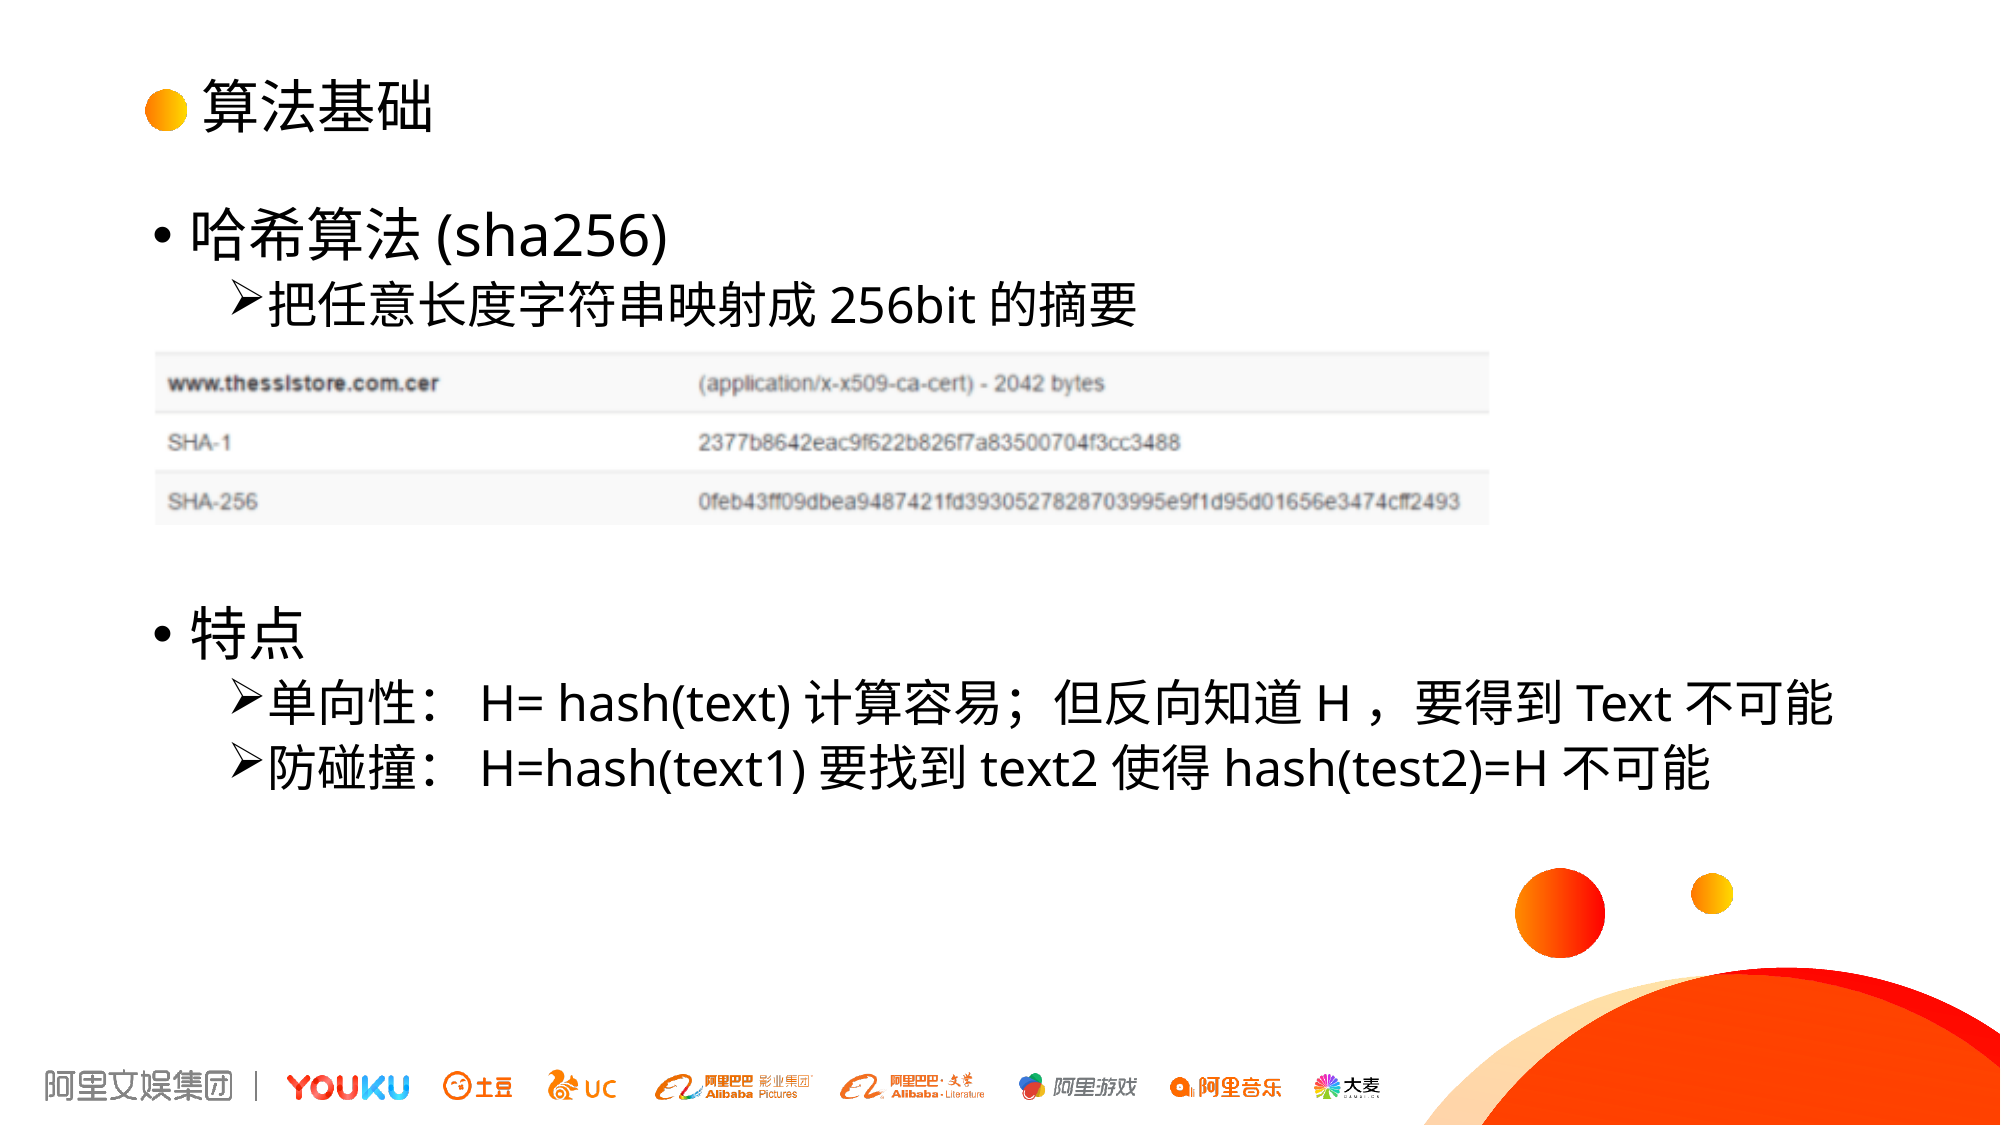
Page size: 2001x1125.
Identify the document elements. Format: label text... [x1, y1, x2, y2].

picture [1019, 1073, 1137, 1100]
picture [1170, 1077, 1281, 1097]
picture [45, 1069, 232, 1101]
picture [840, 1072, 984, 1099]
title 算法基础 [186, 59, 1863, 159]
picture [1314, 1074, 1380, 1099]
picture [655, 1074, 813, 1100]
list 哈希算法(sha256) 把任意长度字符串映射成256bit的摘要 特点 单向性：H= hash(text)计算容易；但反向知道H，要得到Text不可能 防碰撞：H=hash(text1)要找到text2使得hash(test2)=H不可能 [137, 199, 1863, 1014]
picture [548, 1069, 616, 1100]
picture [287, 1075, 409, 1100]
picture [137, 342, 1523, 525]
picture [145, 89, 186, 131]
picture [443, 1071, 512, 1100]
